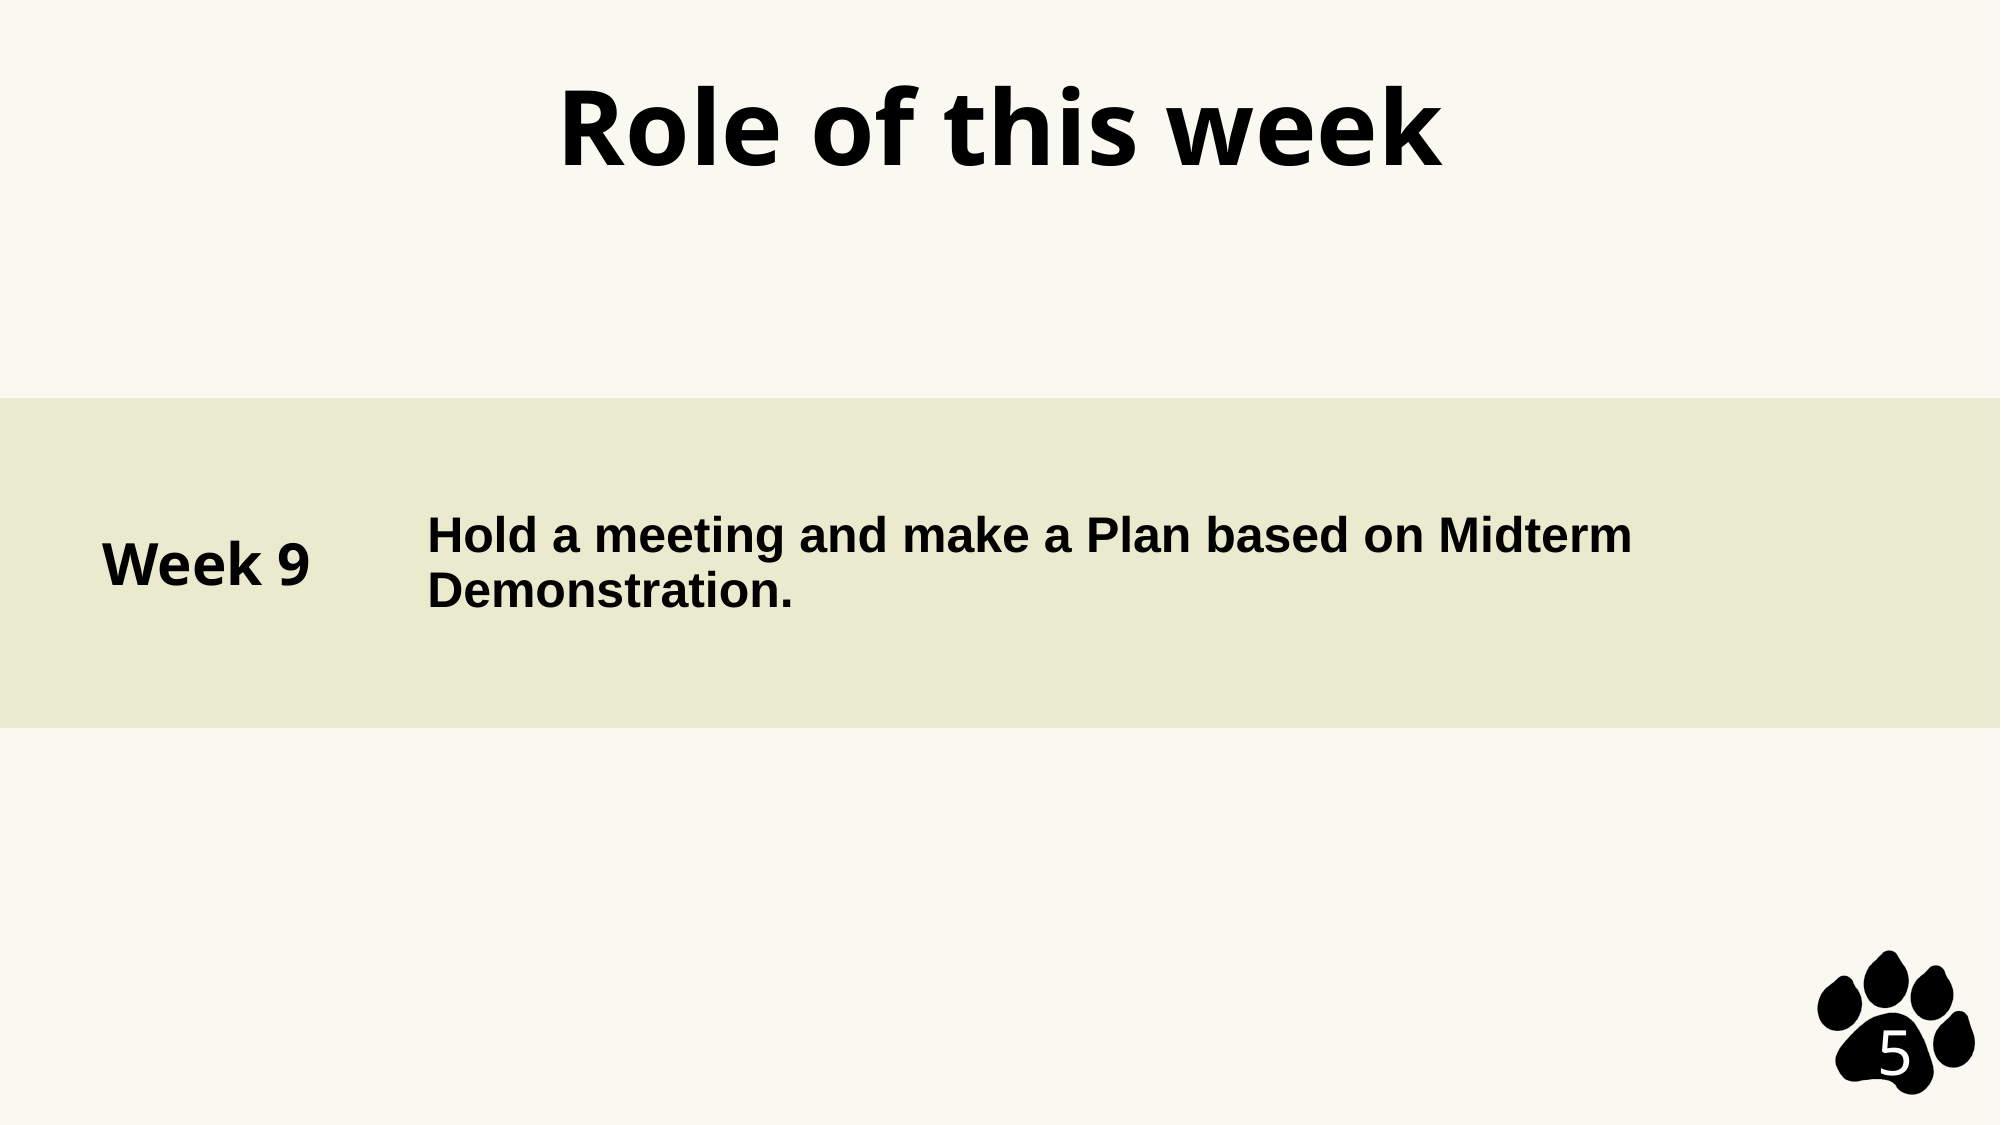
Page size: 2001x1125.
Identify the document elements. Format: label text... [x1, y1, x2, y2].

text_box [1788, 922, 2000, 1125]
table_header Hold a meeting and make a Plan based on Midterm Demonstration. [413, 398, 2000, 728]
title Role of this week [0, 55, 2000, 209]
table_header Week 9 [0, 398, 413, 728]
